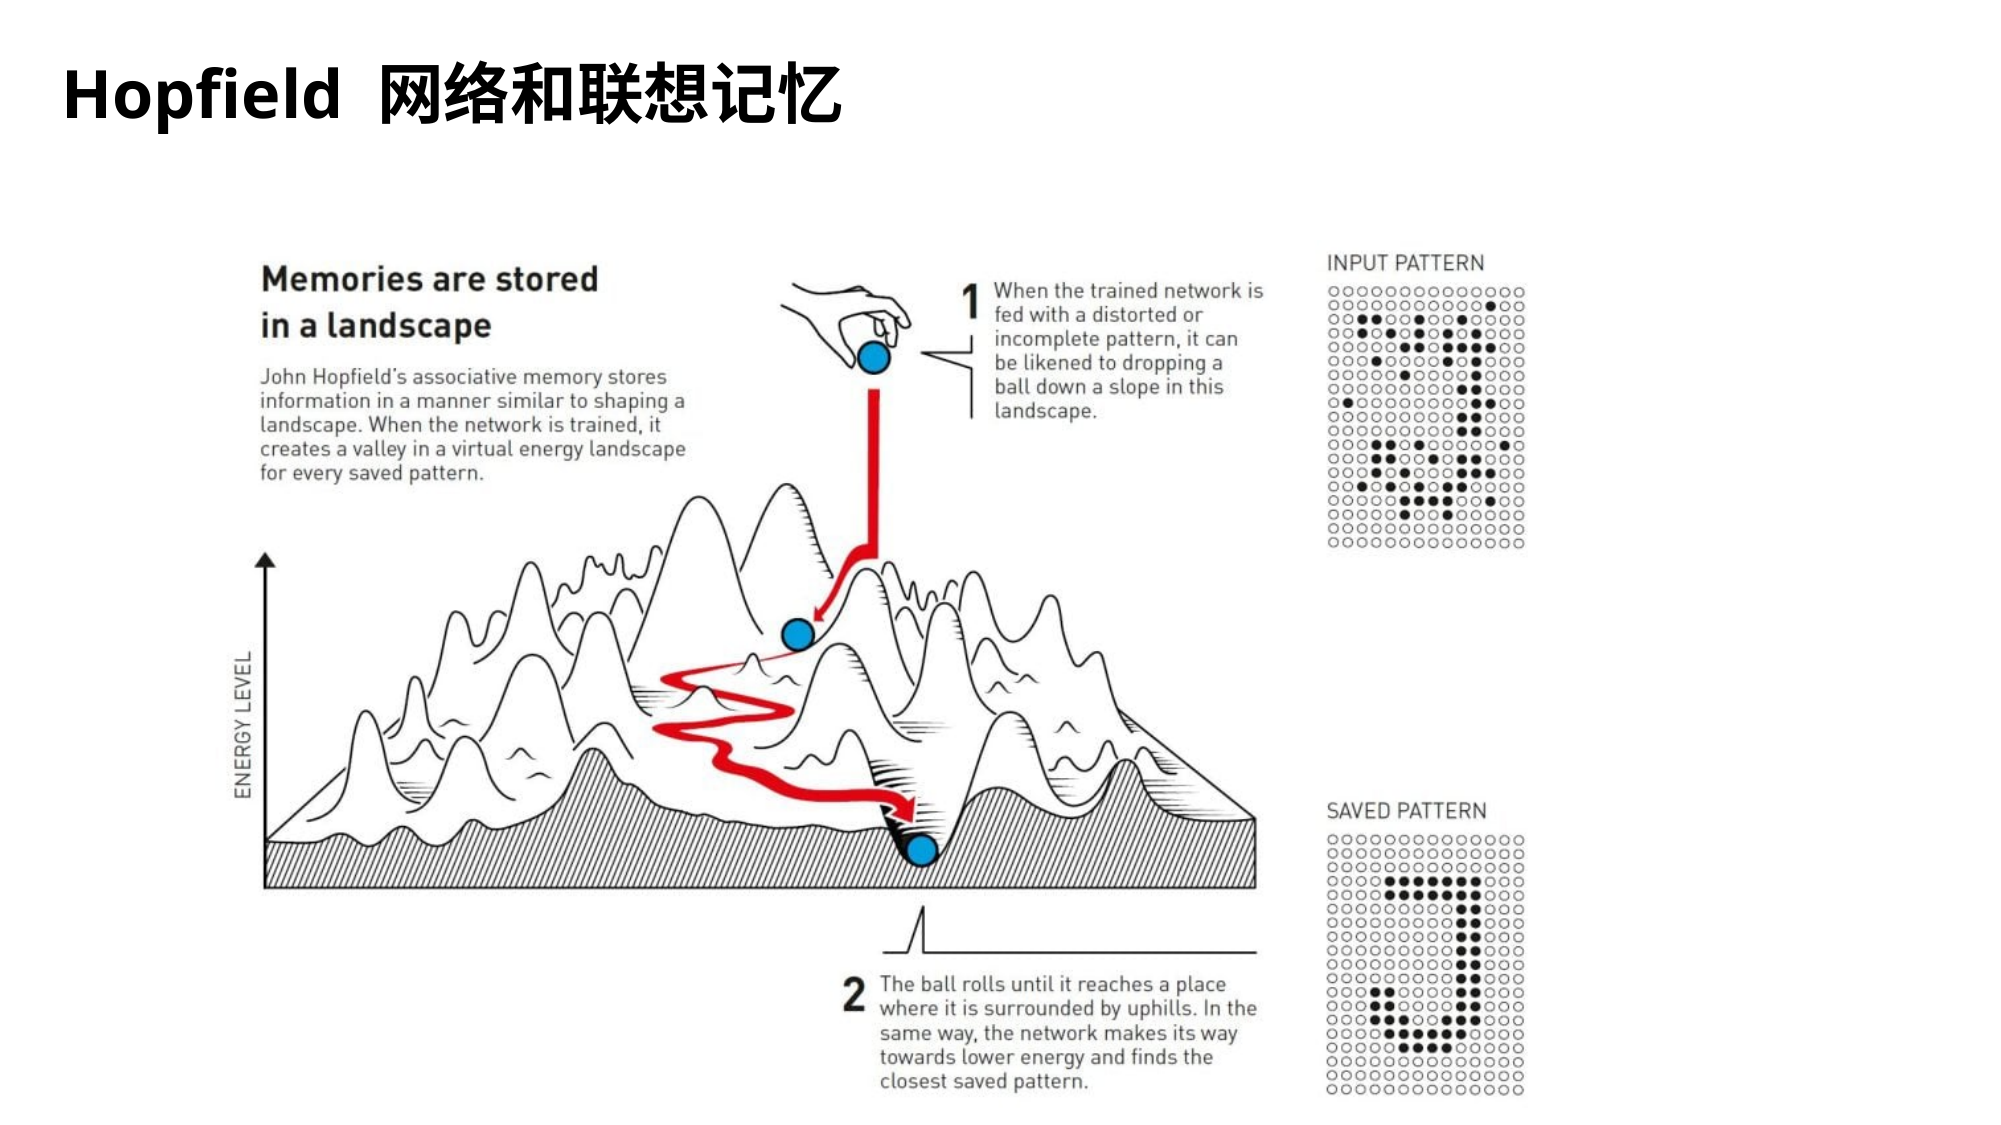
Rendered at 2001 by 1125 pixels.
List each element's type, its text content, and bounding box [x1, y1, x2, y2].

picture [195, 239, 1550, 1110]
text_box Hopfield 网络和联想记忆 [46, 44, 860, 140]
